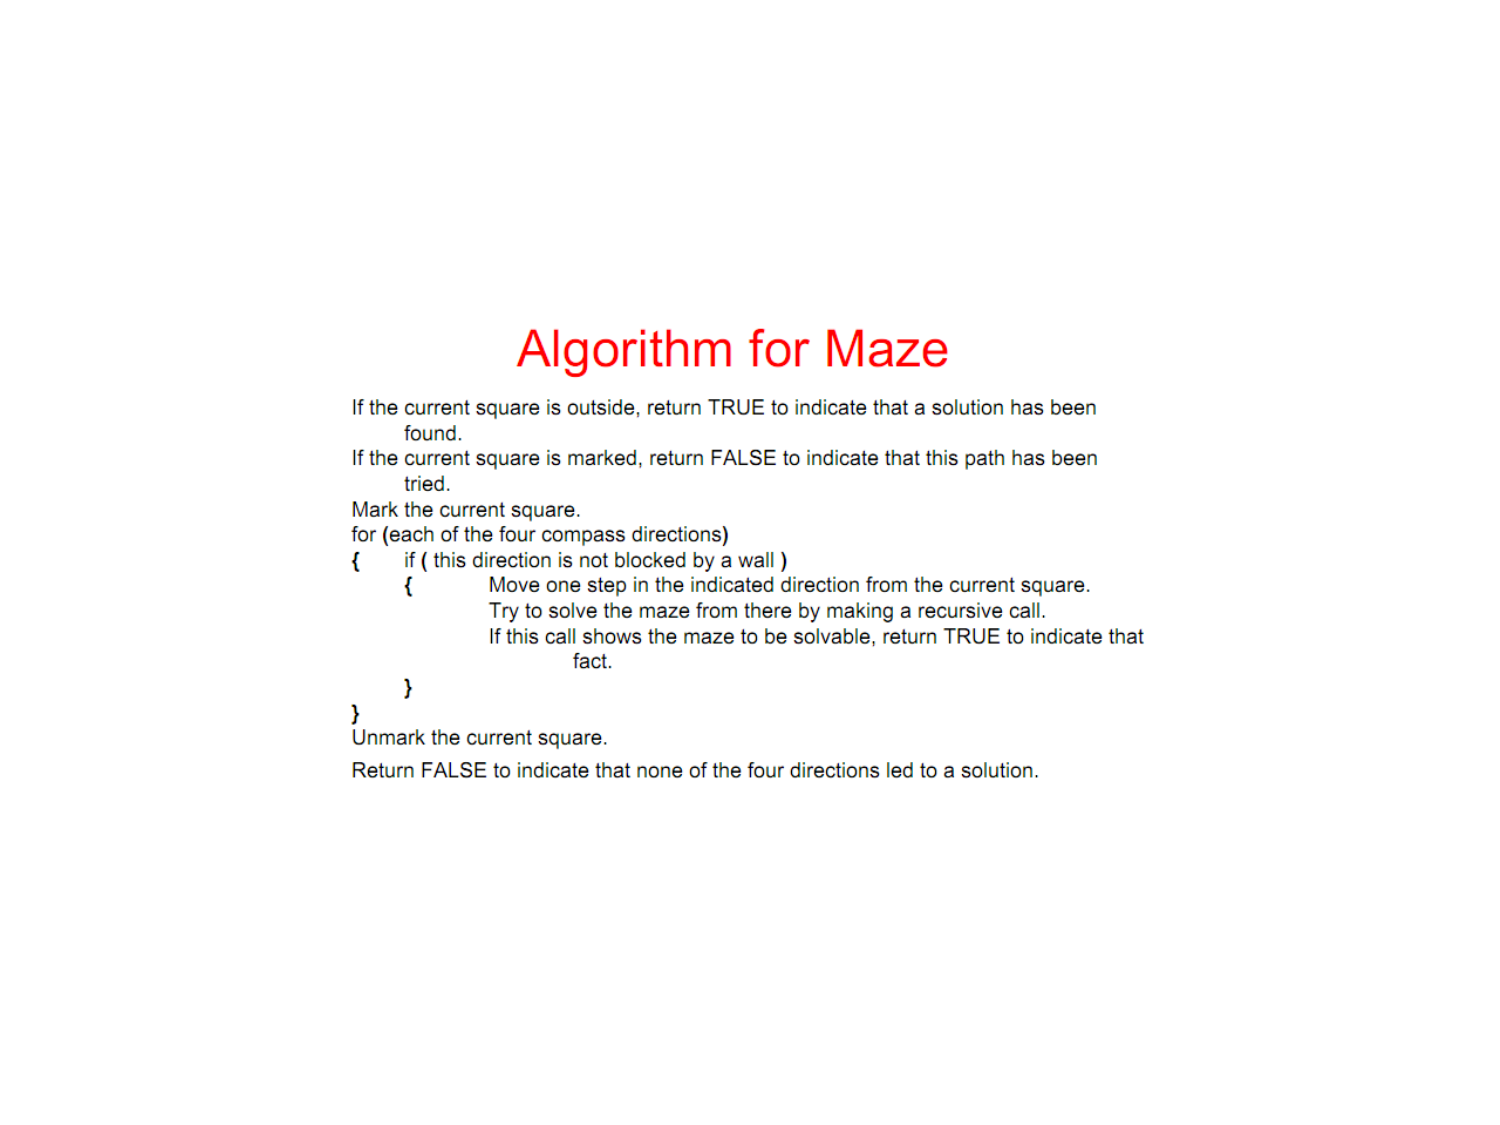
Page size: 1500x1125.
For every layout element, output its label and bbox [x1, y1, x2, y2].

picture [347, 323, 1152, 802]
